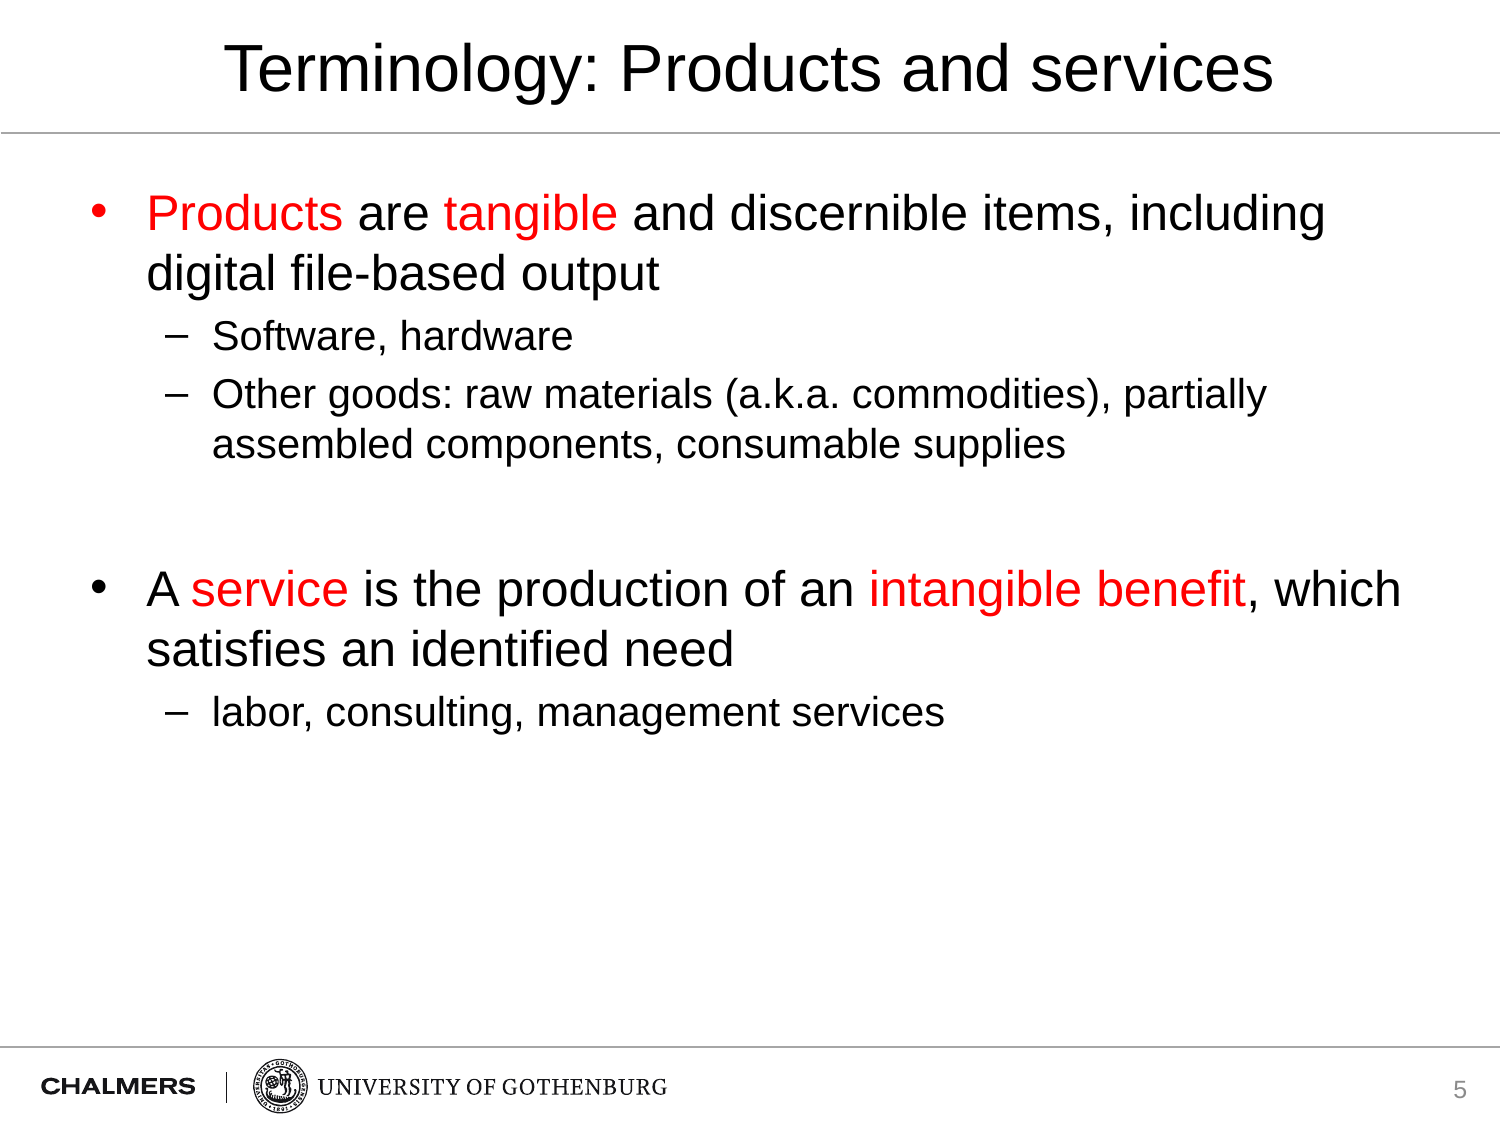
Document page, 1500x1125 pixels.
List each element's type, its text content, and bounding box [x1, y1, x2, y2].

slide_number 5 [1344, 1058, 1483, 1119]
title Terminology: Products and services [75, 7, 1425, 124]
list Products are tangible and discernible items, including digital file-based output Software, hardware Other goods: raw materials (a.k.a. commodities), partially assembled components, consumable supplies A service is the production of an intangible benefit, which satisfies an identified need labor, consulting, management services [75, 172, 1425, 1024]
